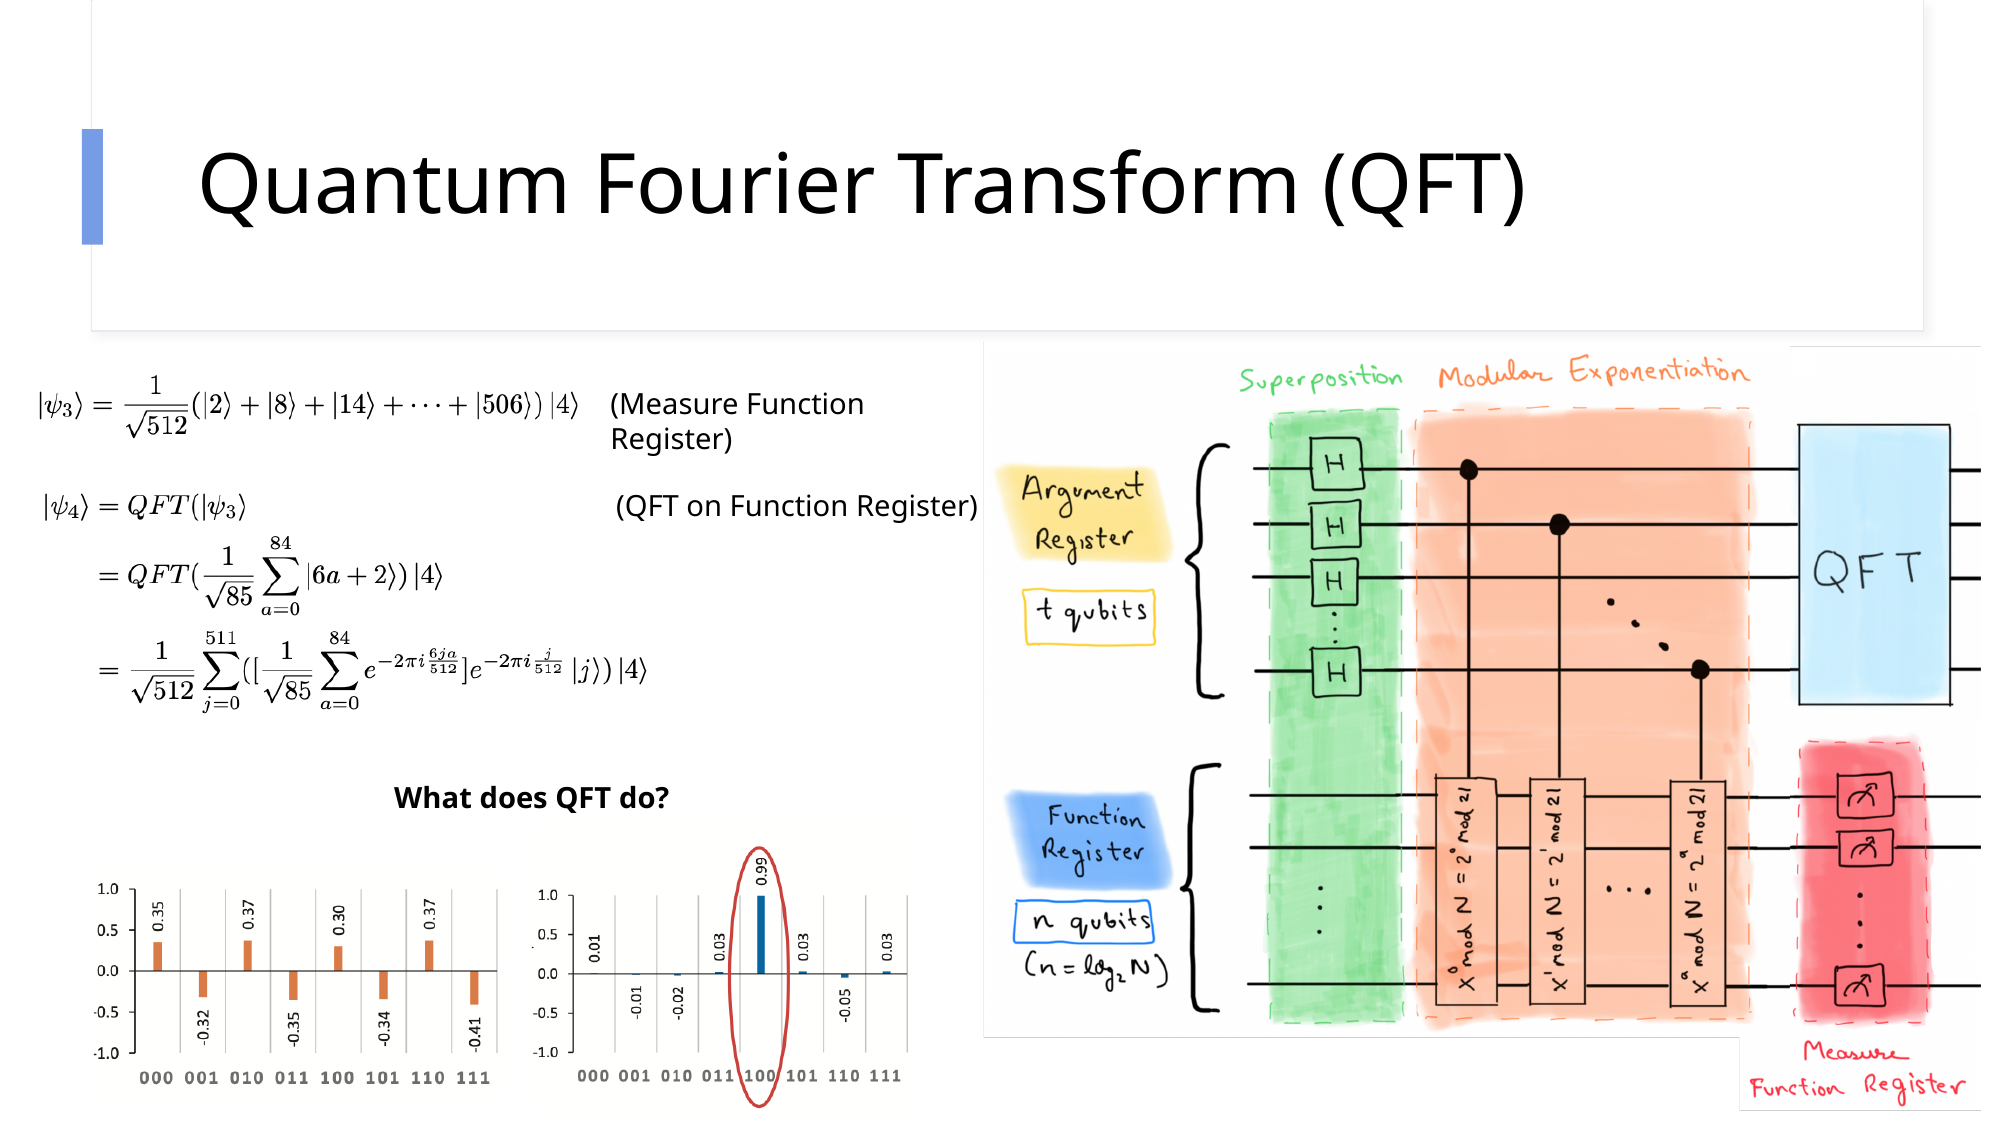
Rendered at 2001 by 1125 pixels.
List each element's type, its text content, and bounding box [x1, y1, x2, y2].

picture [30, 470, 662, 733]
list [982, 340, 1981, 1112]
picture [19, 359, 602, 445]
text_box (QFT on Function Register) [662, 479, 982, 530]
text_box (Measure Function Register) [595, 378, 982, 463]
text_box What does QFT do? [329, 771, 735, 822]
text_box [93, 824, 944, 1112]
title Quantum Fourier Transform (QFT) [183, 90, 1851, 284]
